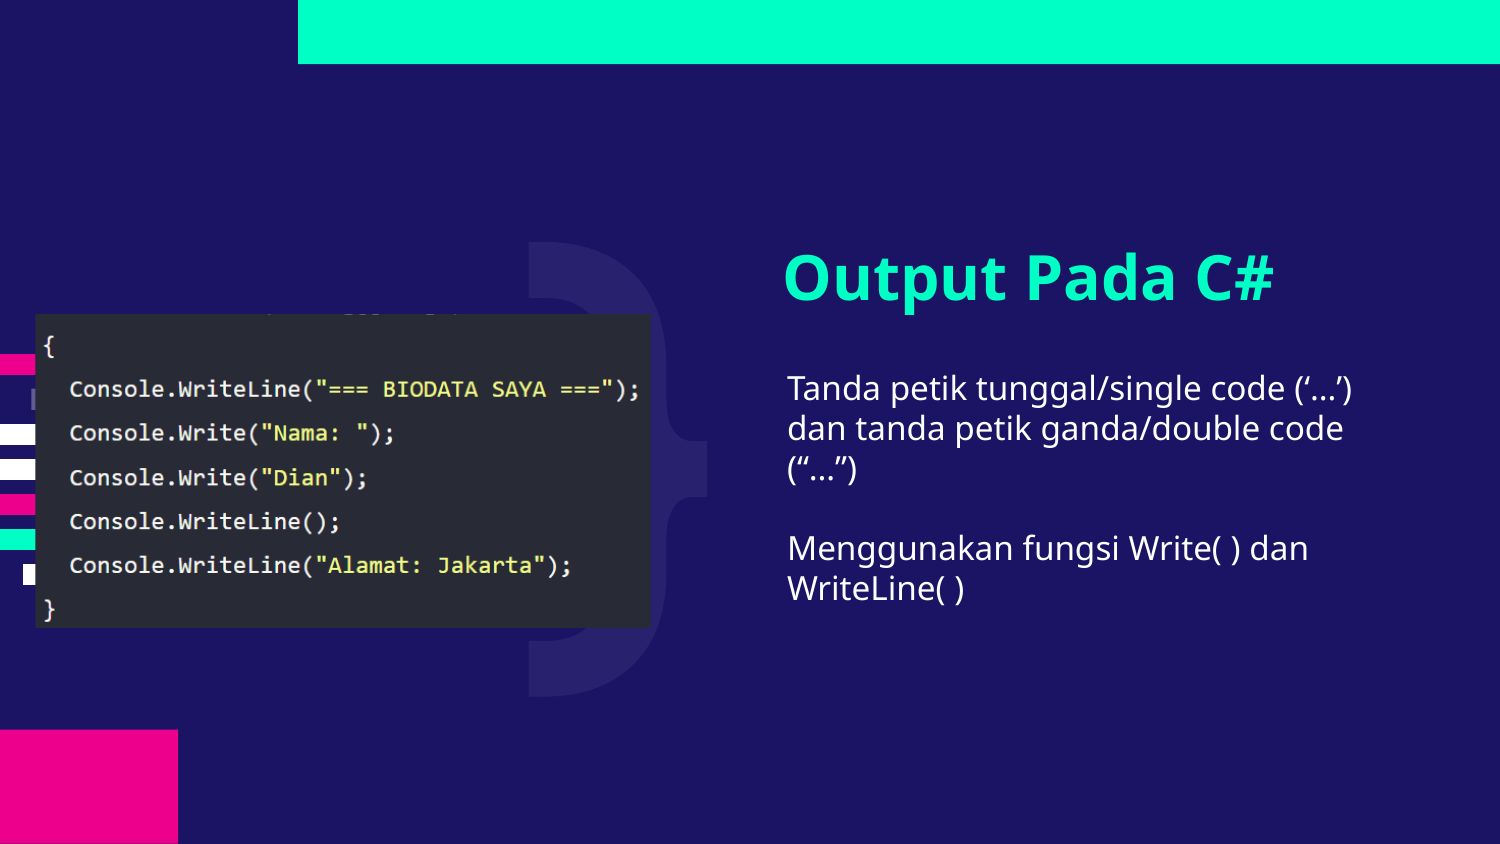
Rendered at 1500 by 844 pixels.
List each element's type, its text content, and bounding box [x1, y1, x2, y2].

title Output Pada C# [767, 222, 1418, 333]
list Tanda petik tunggal/single code (‘…’) dan tanda petik ganda/double code (“…”) Menggunakan fungsi Write( ) dan WriteLine( ) [751, 352, 1397, 702]
picture [34, 314, 651, 628]
